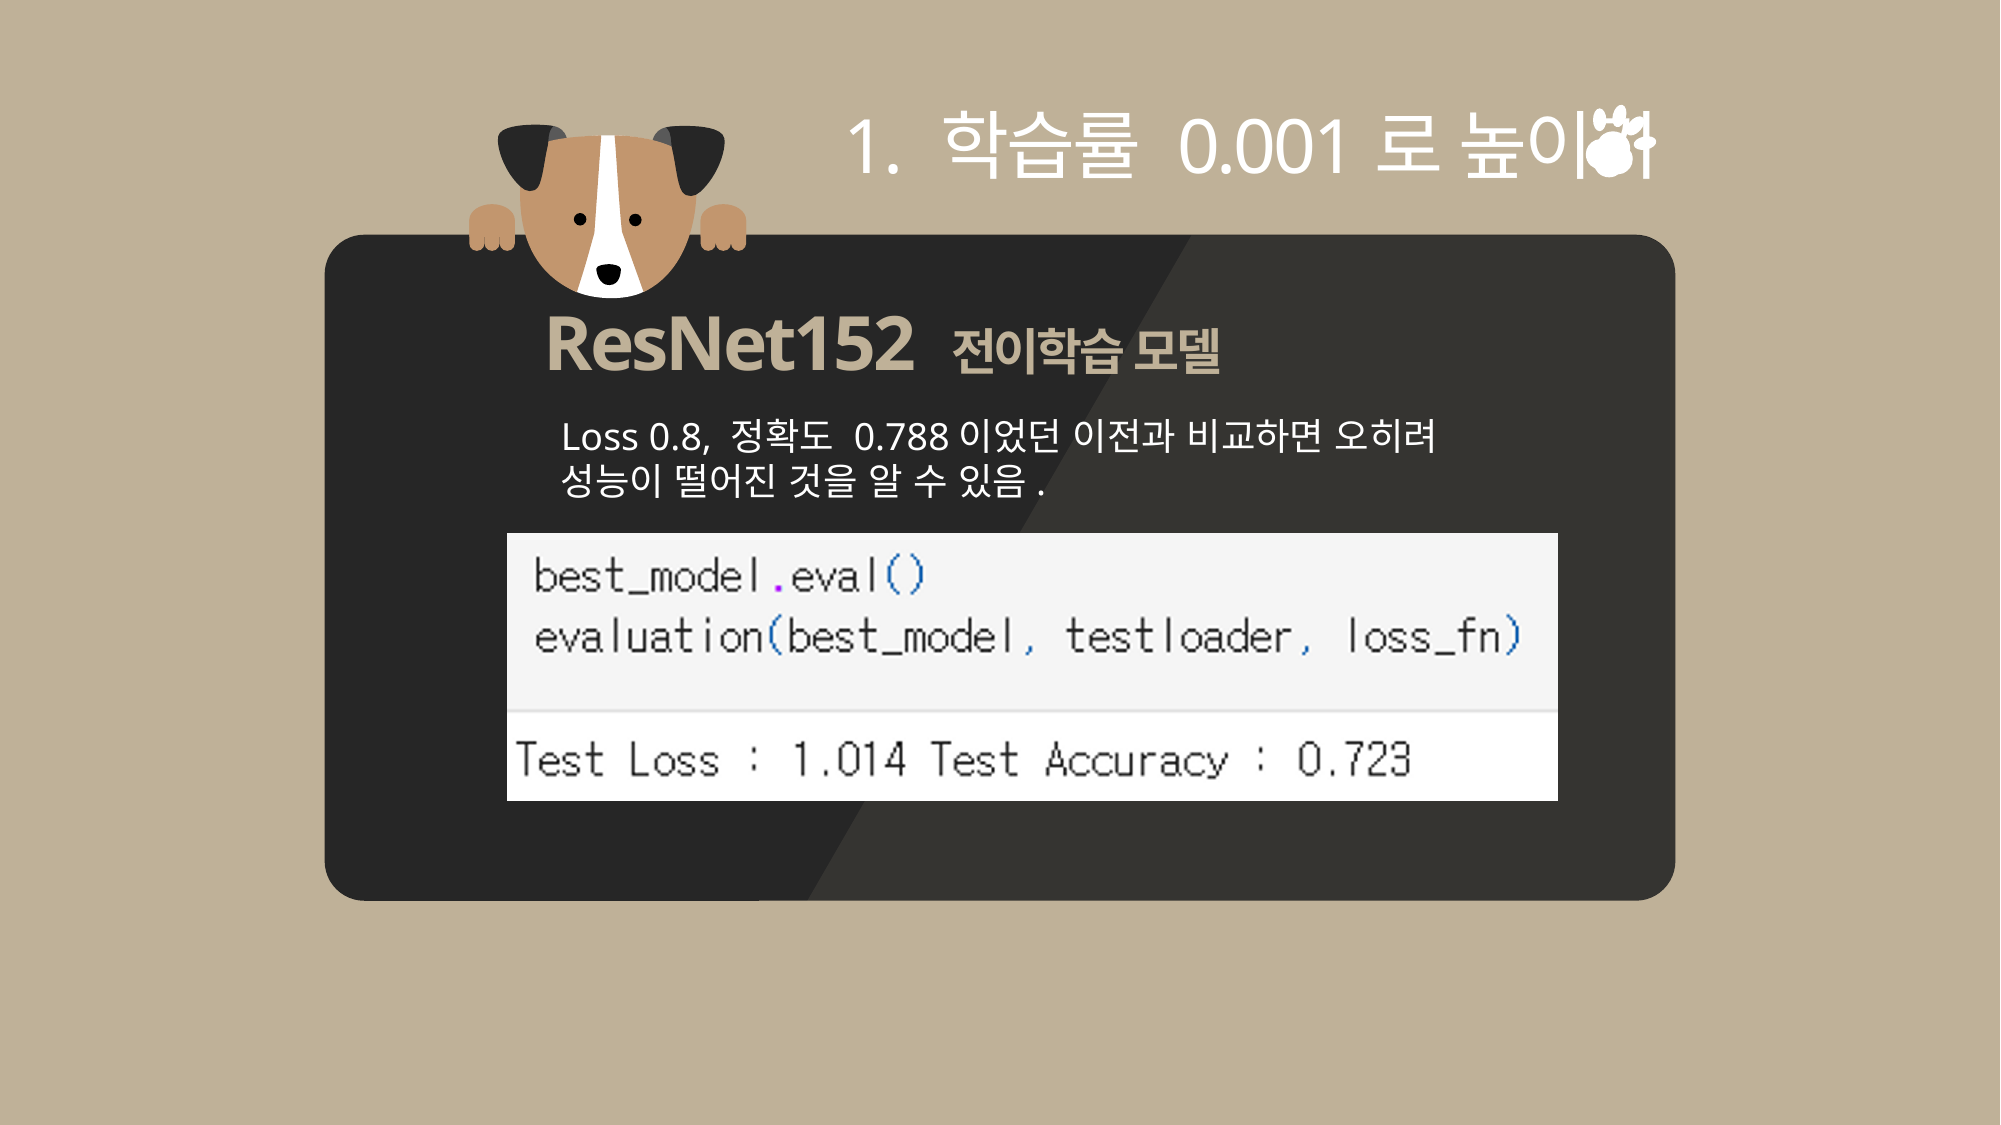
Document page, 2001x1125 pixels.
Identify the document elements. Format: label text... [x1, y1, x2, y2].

text_box [1585, 131, 1633, 178]
text_box [1633, 136, 1657, 150]
text_box [1612, 104, 1627, 127]
text_box [1626, 116, 1645, 136]
text_box 1. 학습률 0.001로 높이기 [828, 91, 2000, 197]
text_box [324, 234, 1676, 902]
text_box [496, 111, 726, 297]
text_box [1593, 108, 1607, 132]
picture [507, 533, 1558, 801]
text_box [469, 204, 496, 251]
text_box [726, 204, 747, 251]
